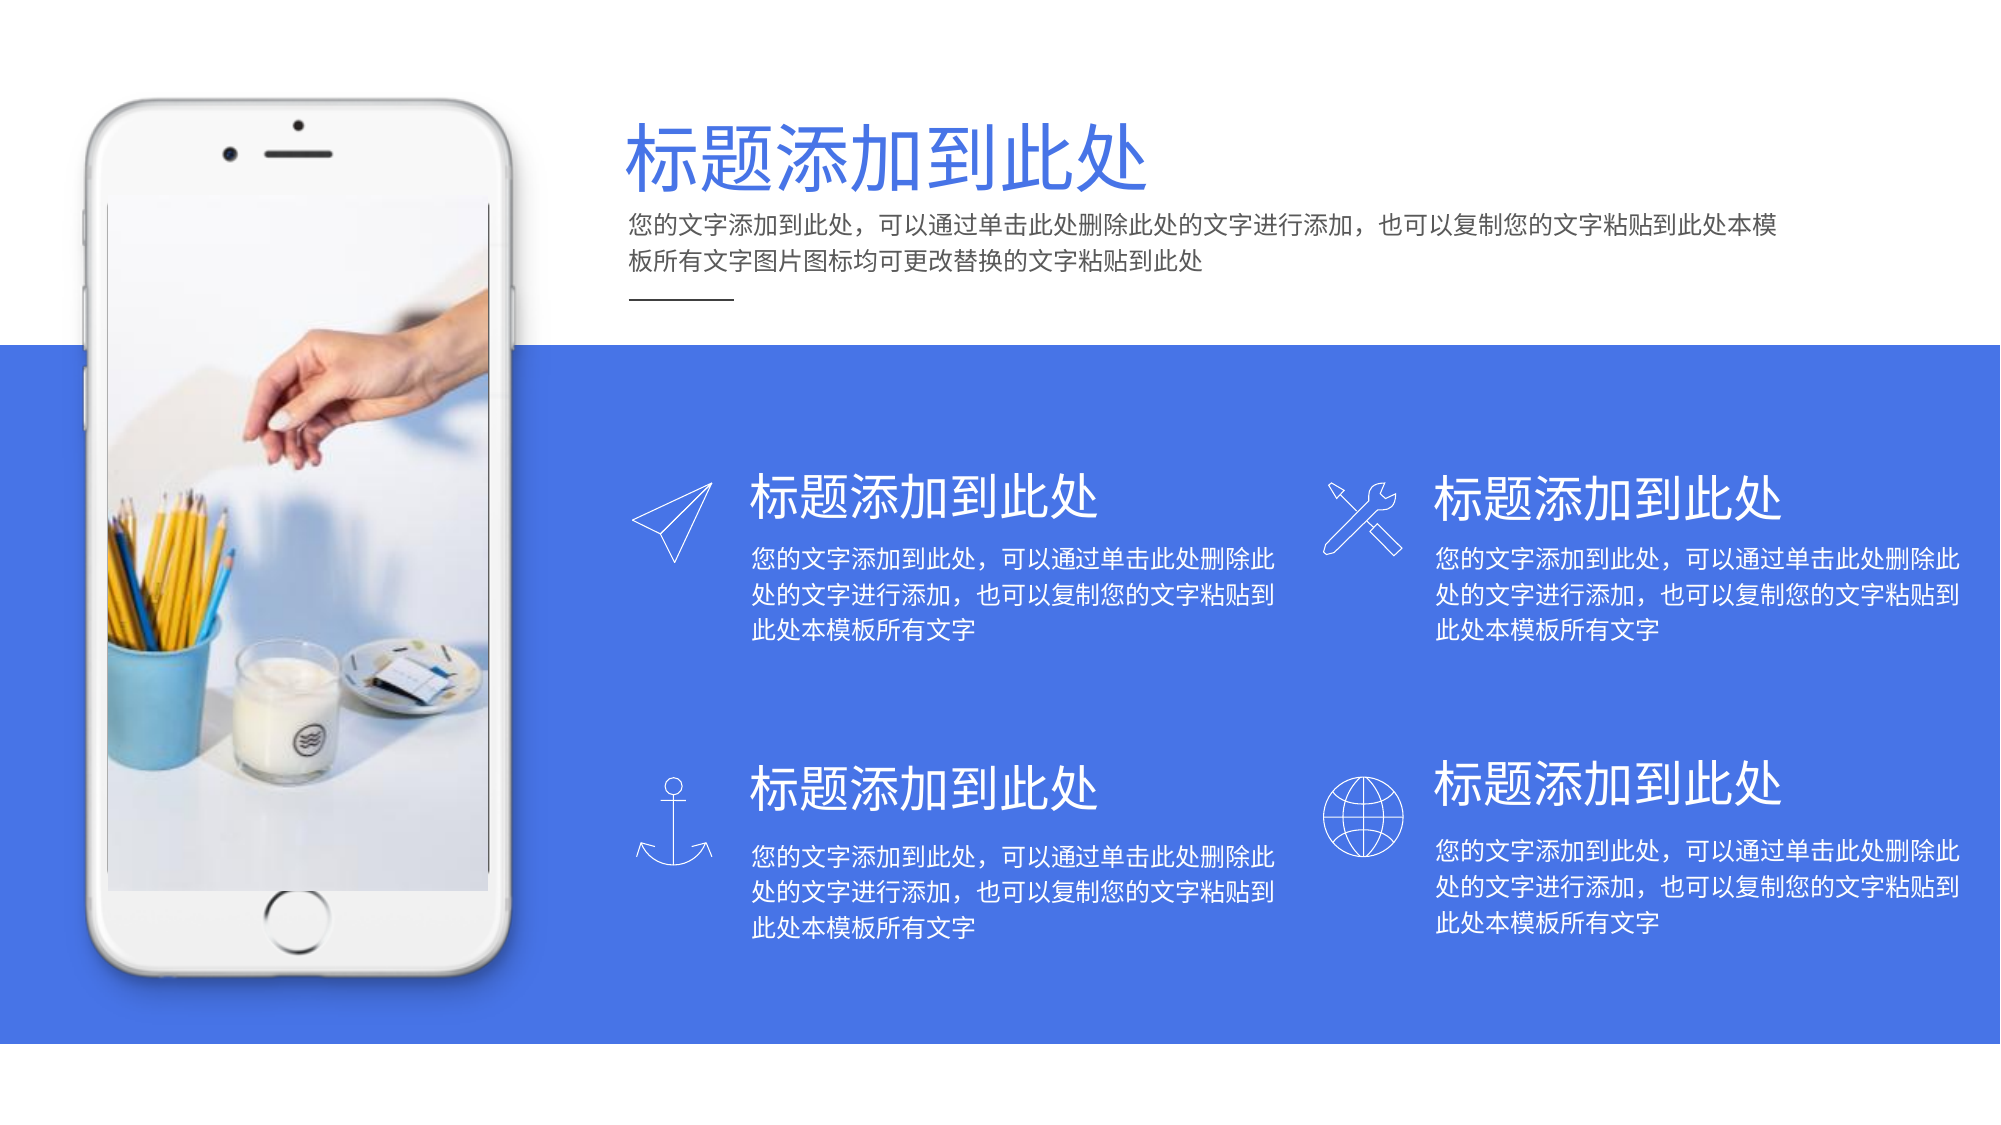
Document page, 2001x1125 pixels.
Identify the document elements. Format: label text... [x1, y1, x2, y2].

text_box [62, 92, 551, 1029]
text_box 您的文字添加到此处，可以通过单击此处删除此处的文字进行添加，也可以复制您的文字粘贴到此处本模板所有文字 [1420, 529, 1995, 653]
text_box 标题添加到此处 [734, 457, 1231, 533]
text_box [636, 777, 712, 865]
text_box 标题添加到此处 [1418, 744, 1915, 820]
text_box 标题添加到此处 [1418, 459, 1915, 535]
text_box 标题添加到此处 [734, 750, 1231, 825]
text_box 您的文字添加到此处，可以通过单击此处删除此处的文字进行添加，也可以复制您的文字粘贴到此处本模板所有文字 [1420, 822, 1995, 945]
text_box 您的文字添加到此处，可以通过单击此处删除此处的文字进行添加，也可以复制您的文字粘贴到此处本模板所有文字图片图标均可更改替换的文字粘贴到此处 [613, 195, 1808, 283]
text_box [632, 482, 712, 563]
text_box 您的文字添加到此处，可以通过单击此处删除此处的文字进行添加，也可以复制您的文字粘贴到此处本模板所有文字 [736, 827, 1311, 951]
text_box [1323, 482, 1402, 556]
text_box [0, 344, 2000, 1045]
text_box 标题添加到此处 [609, 103, 1581, 209]
text_box 您的文字添加到此处，可以通过单击此处删除此处的文字进行添加，也可以复制您的文字粘贴到此处本模板所有文字 [736, 529, 1311, 653]
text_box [1323, 777, 1404, 857]
